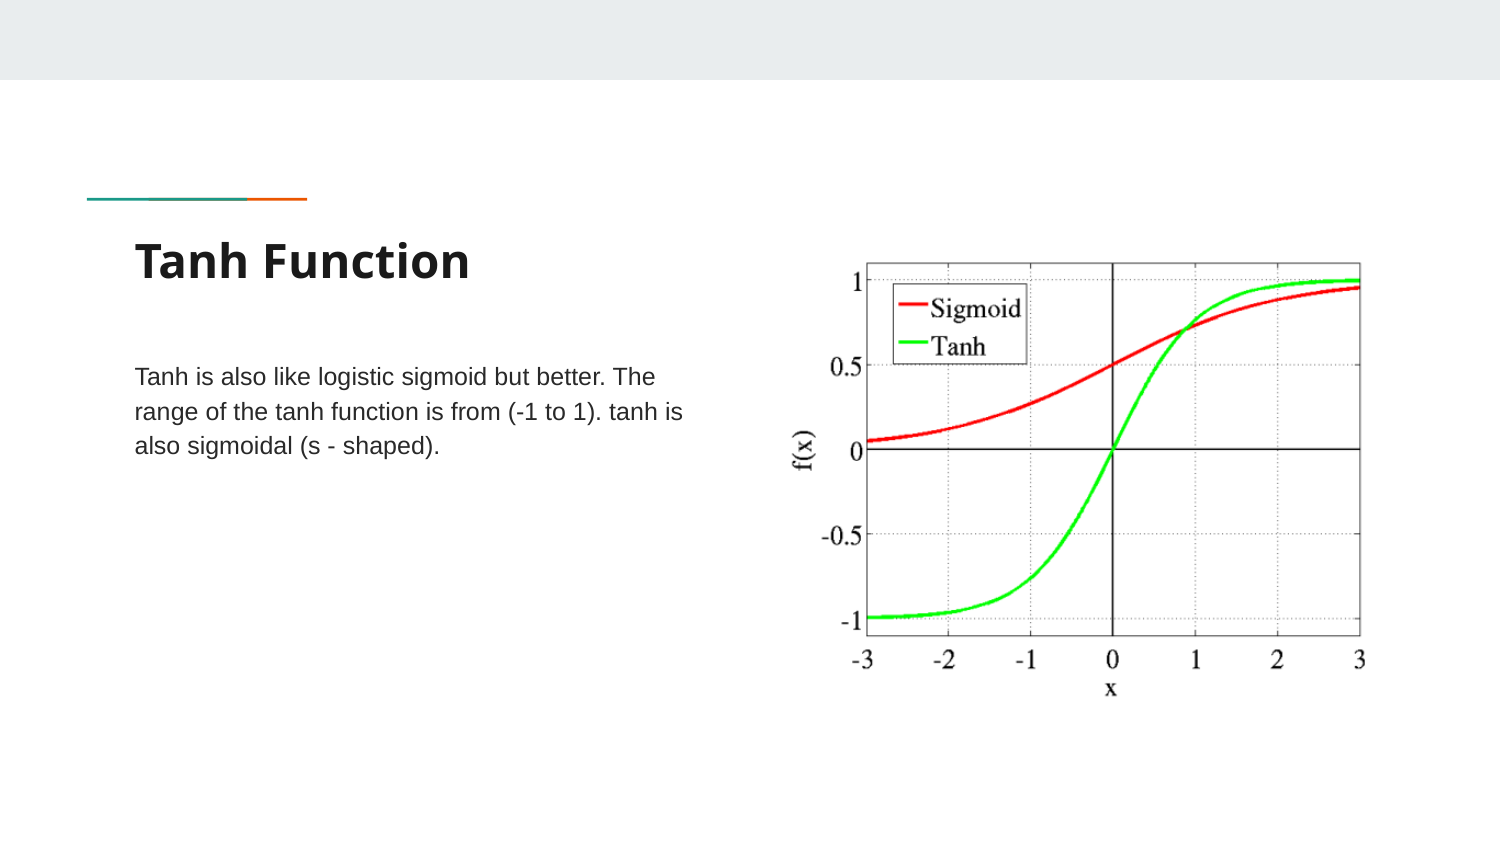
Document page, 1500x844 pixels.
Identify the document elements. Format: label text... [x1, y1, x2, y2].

list Tanh is also like logistic sigmoid but better. The range of the tanh function is from (-1 to 1). tanh is also sigmoidal (s - shaped). [119, 341, 713, 712]
picture [771, 222, 1424, 713]
title Tanh Function [119, 216, 1381, 305]
